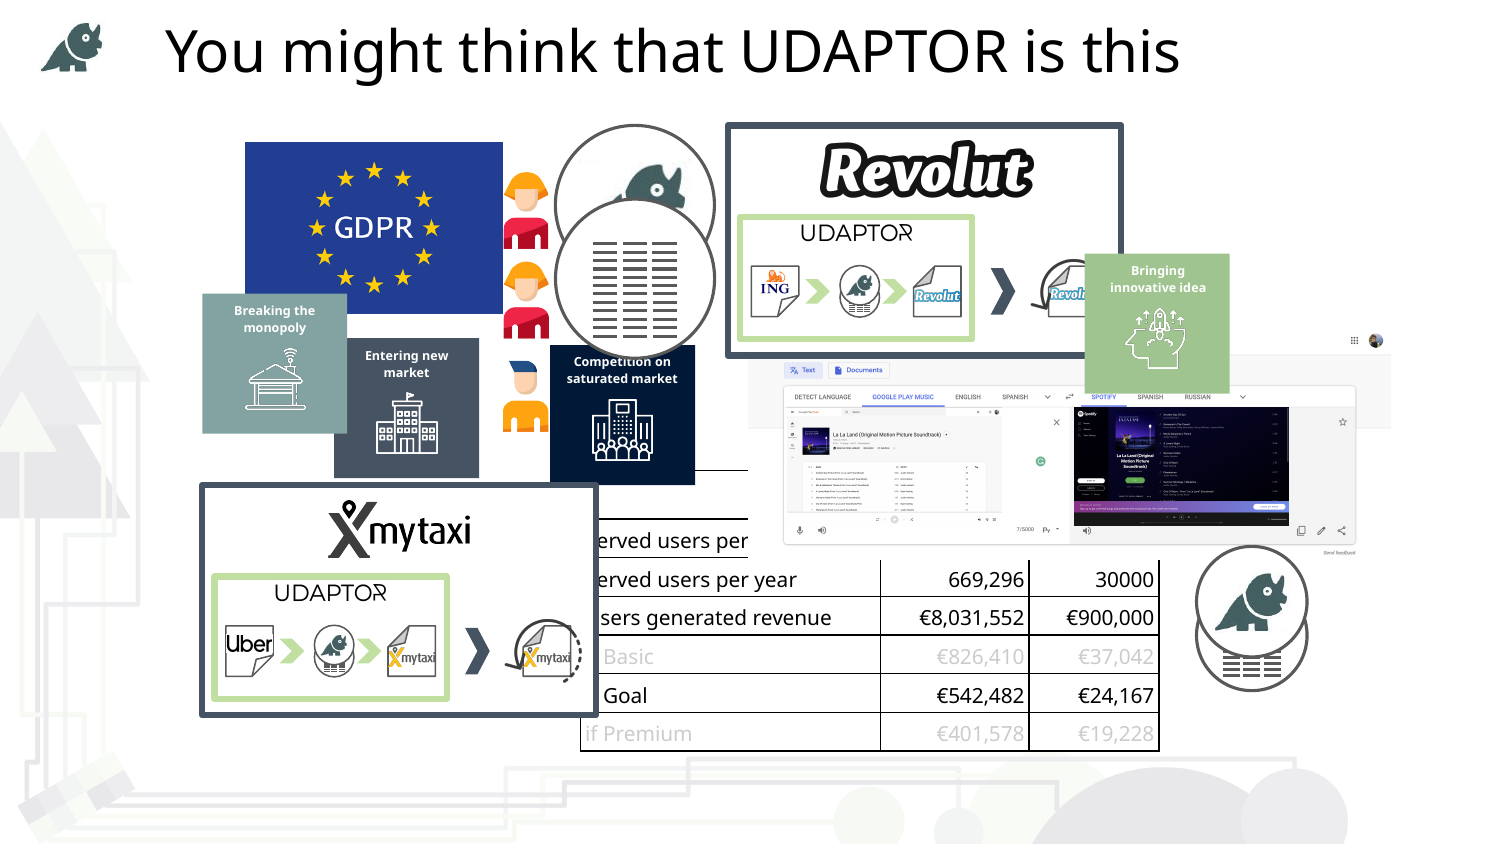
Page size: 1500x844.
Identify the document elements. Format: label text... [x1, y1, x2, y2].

text_box [913, 266, 962, 289]
text_box [740, 216, 973, 340]
text_box [913, 308, 962, 317]
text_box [201, 293, 348, 434]
table_cell €900,000 [1030, 597, 1158, 634]
text_box [676, 228, 715, 343]
table_cell 30000 [1030, 568, 1158, 596]
table_cell Users generated revenue [601, 597, 880, 634]
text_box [333, 337, 480, 479]
table_header [601, 471, 742, 518]
table_cell €542,482 [881, 674, 1028, 712]
text_box [751, 266, 790, 317]
table_cell if Basic [601, 636, 880, 673]
table_cell Served users per year [601, 558, 880, 596]
text_box [805, 279, 830, 304]
text_box You might think that UDAPTOR is this [149, 0, 1500, 94]
table_cell €37,042 [1030, 636, 1158, 673]
text_box [884, 279, 908, 304]
table_cell €401,578 [881, 713, 1028, 750]
table_cell if Goal [601, 674, 880, 712]
table_cell €19,228 [1030, 713, 1158, 750]
table_cell €24,167 [1030, 674, 1158, 712]
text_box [549, 344, 696, 486]
picture [0, 0, 1500, 844]
table_cell 669,296 [881, 568, 1028, 596]
text_box [727, 125, 1122, 356]
text_box [555, 230, 592, 343]
text_box [990, 268, 1016, 315]
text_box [1084, 253, 1230, 394]
table_cell €8,031,552 [881, 597, 1028, 634]
text_box [555, 125, 715, 242]
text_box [839, 265, 880, 318]
text_box [791, 266, 799, 300]
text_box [1196, 546, 1308, 691]
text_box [201, 484, 597, 716]
table_cell €826,410 [881, 636, 1028, 673]
table_cell if Premium [581, 713, 880, 750]
table_cell Served users per month [601, 520, 742, 557]
